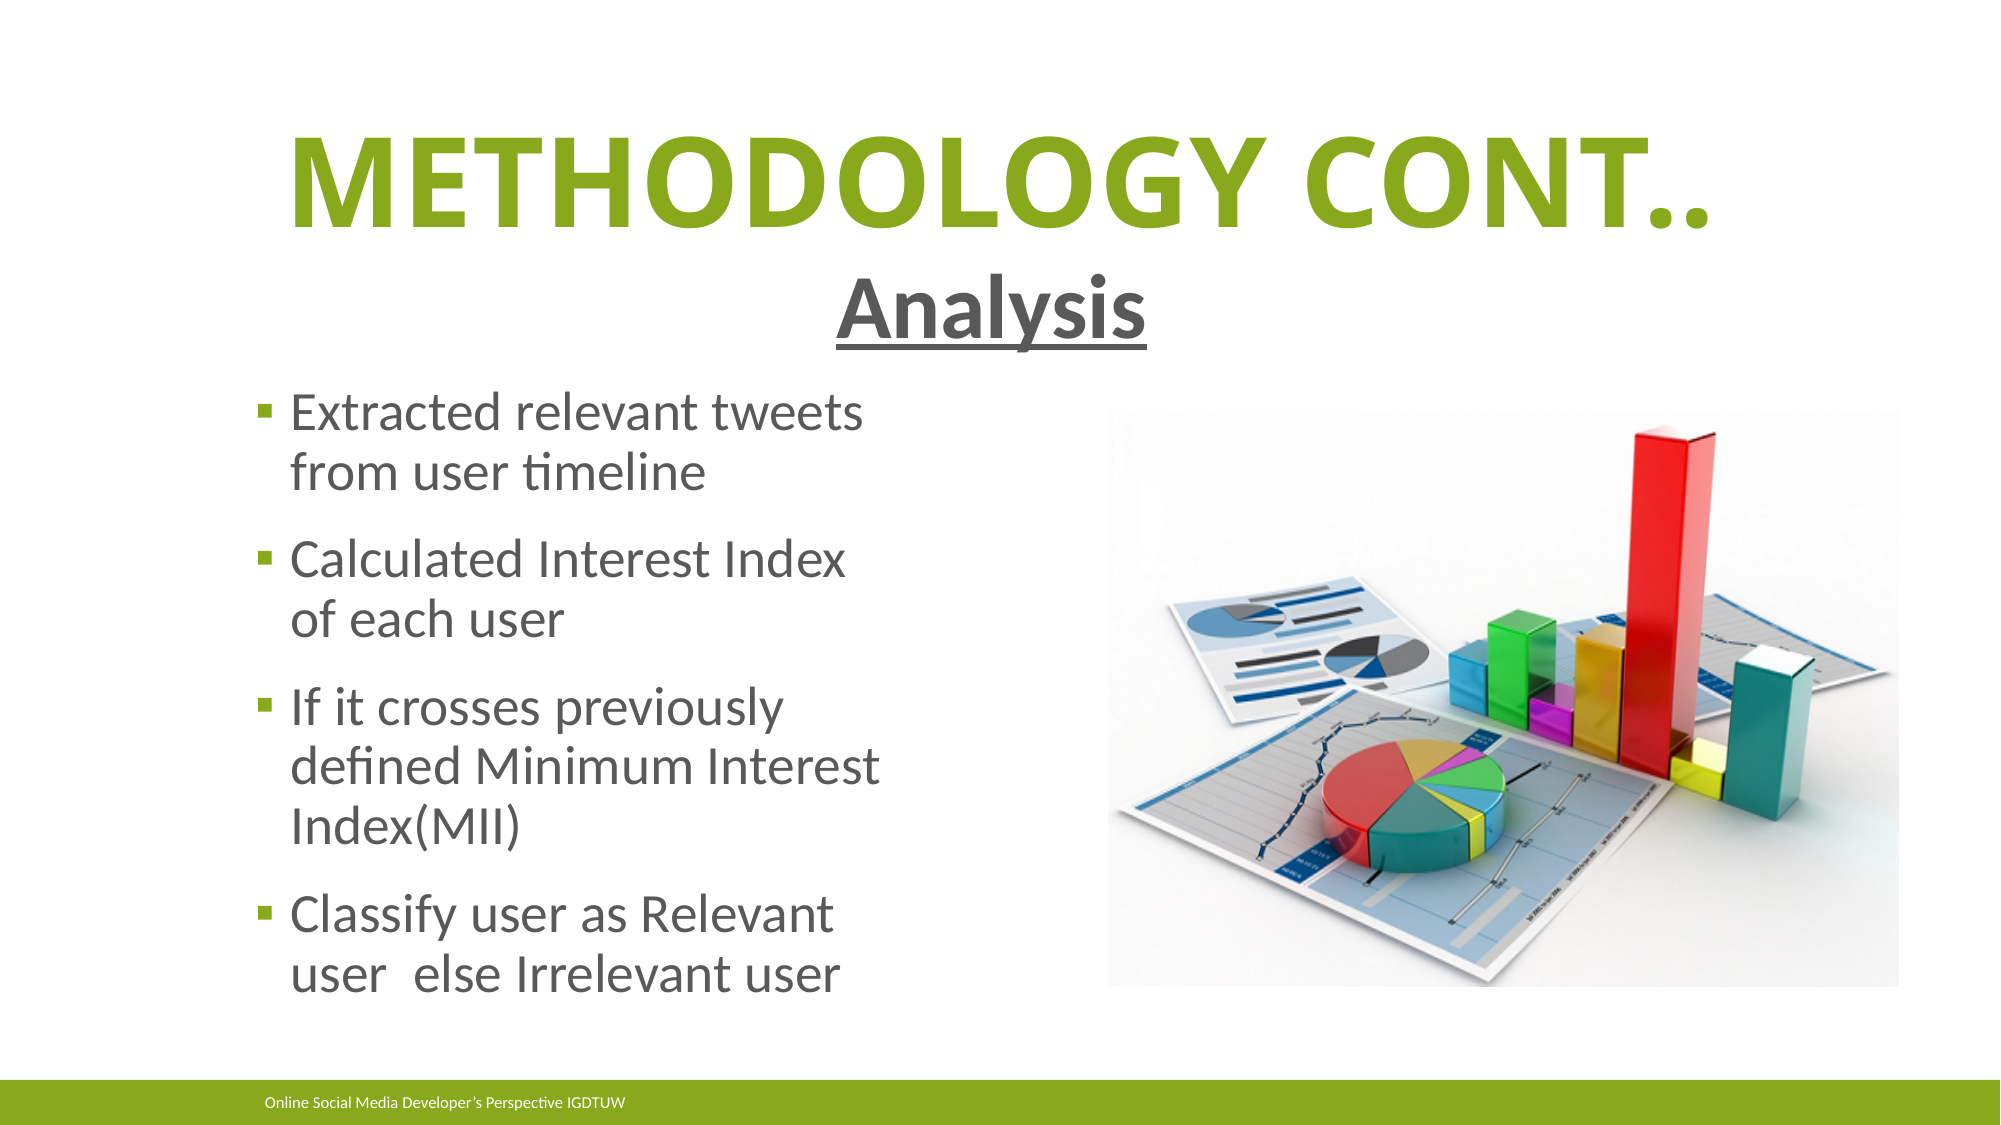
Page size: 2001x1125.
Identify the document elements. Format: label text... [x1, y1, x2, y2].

footer Online Social Media Developer’s Perspective IGDTUW [249, 1082, 1315, 1121]
list Extracted relevant tweets from user timeline Calculated Interest Index of each user If it crosses previously defined Minimum Interest Index(MII) Classify user as Relevant user else Irrelevant user [232, 375, 914, 1016]
title Methodology Cont.. [249, 75, 1750, 263]
picture [1108, 410, 1899, 987]
text_box Analysis [585, 238, 1397, 409]
